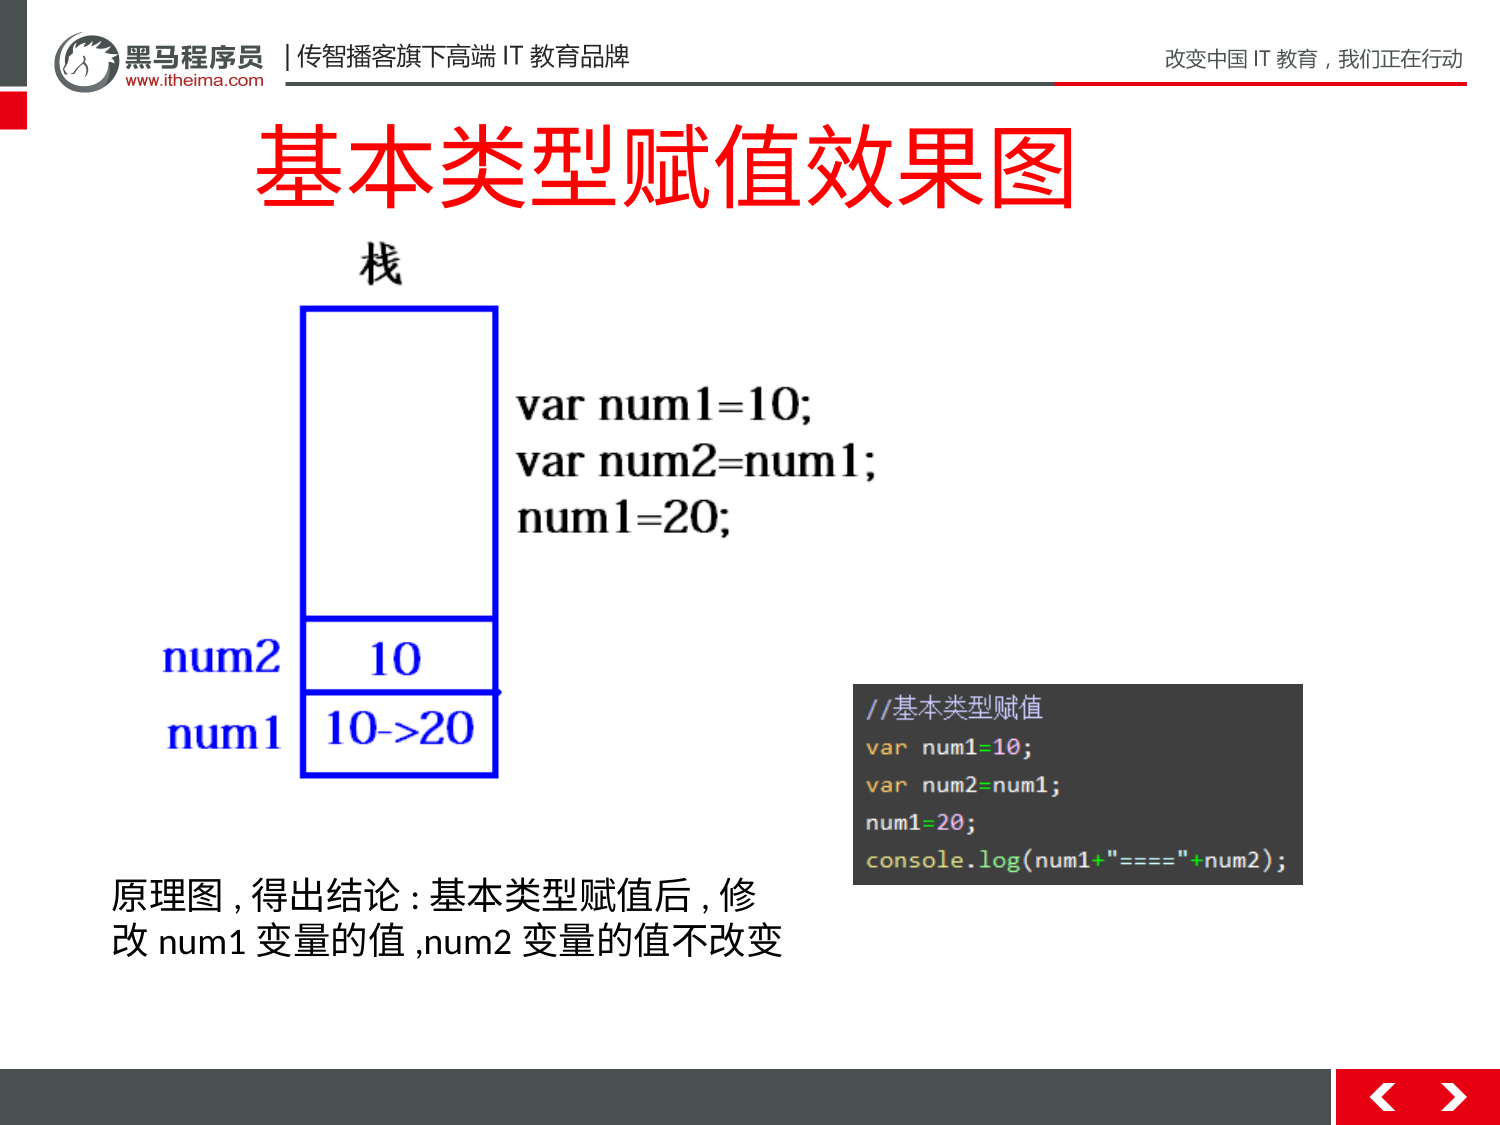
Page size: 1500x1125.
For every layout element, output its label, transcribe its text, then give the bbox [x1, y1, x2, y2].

text_box 原理图,得出结论:基本类型赋值后,修改num1变量的值,num2变量的值不改变 [96, 865, 800, 970]
picture [0, 0, 1500, 1125]
title 基本类型赋值效果图 [0, 102, 1334, 238]
